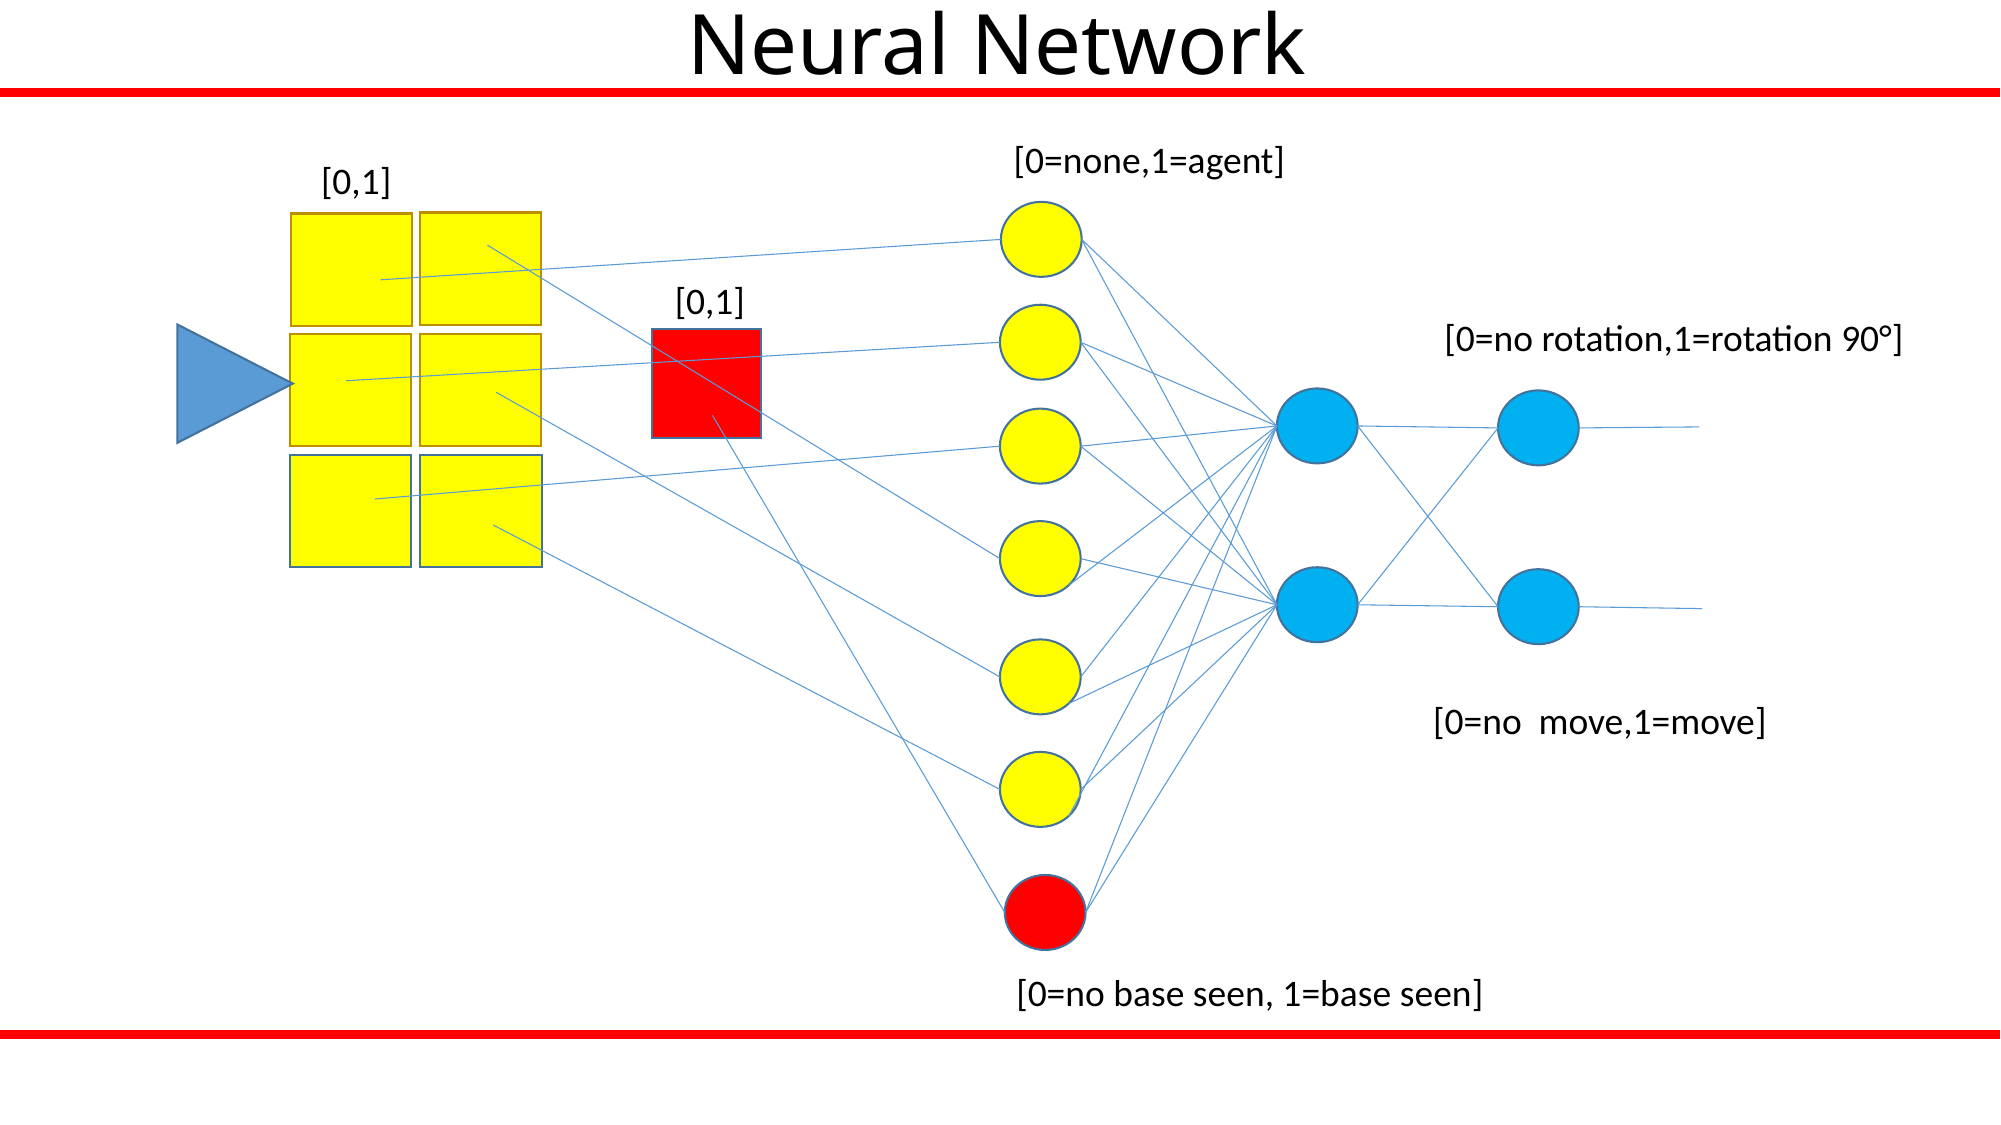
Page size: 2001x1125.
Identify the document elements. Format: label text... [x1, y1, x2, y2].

text_box [289, 333, 412, 447]
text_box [1085, 604, 1277, 913]
text_box [419, 211, 542, 239]
text_box [1000, 303, 1081, 381]
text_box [487, 245, 1000, 559]
text_box [1005, 407, 1075, 485]
text_box [290, 212, 413, 327]
text_box [999, 200, 1083, 278]
text_box [1277, 387, 1359, 465]
text_box [1277, 566, 1359, 644]
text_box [346, 342, 487, 381]
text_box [1068, 704, 1085, 816]
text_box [493, 524, 712, 790]
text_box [1080, 446, 1277, 558]
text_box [1068, 604, 1080, 704]
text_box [1080, 558, 1277, 604]
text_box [1357, 425, 1499, 604]
text_box [1005, 638, 1068, 716]
text_box [0=no rotation,1=rotation 90°] [1429, 306, 1919, 367]
text_box [0=none,1=agent] [998, 128, 1301, 189]
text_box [1080, 604, 1085, 790]
text_box [1003, 873, 1087, 951]
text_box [374, 446, 487, 499]
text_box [712, 415, 1005, 913]
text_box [1080, 342, 1277, 446]
text_box [0=no move,1=move] [1418, 689, 1782, 750]
text_box [176, 322, 296, 445]
text_box [419, 333, 487, 342]
text_box [419, 280, 487, 326]
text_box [1068, 425, 1080, 604]
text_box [496, 392, 1000, 524]
text_box [0=no base seen, 1=base seen] [1001, 961, 1499, 1022]
text_box [419, 381, 487, 446]
text_box [1497, 568, 1580, 646]
text_box [0,1] [306, 149, 407, 210]
text_box [289, 454, 412, 568]
text_box Neural Network [247, 0, 1747, 92]
text_box Neural Network [247, 93, 1747, 101]
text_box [1081, 239, 1277, 342]
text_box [380, 239, 1001, 280]
text_box [419, 499, 493, 568]
text_box [1005, 750, 1071, 828]
text_box [1497, 389, 1580, 467]
text_box [1005, 520, 1068, 598]
